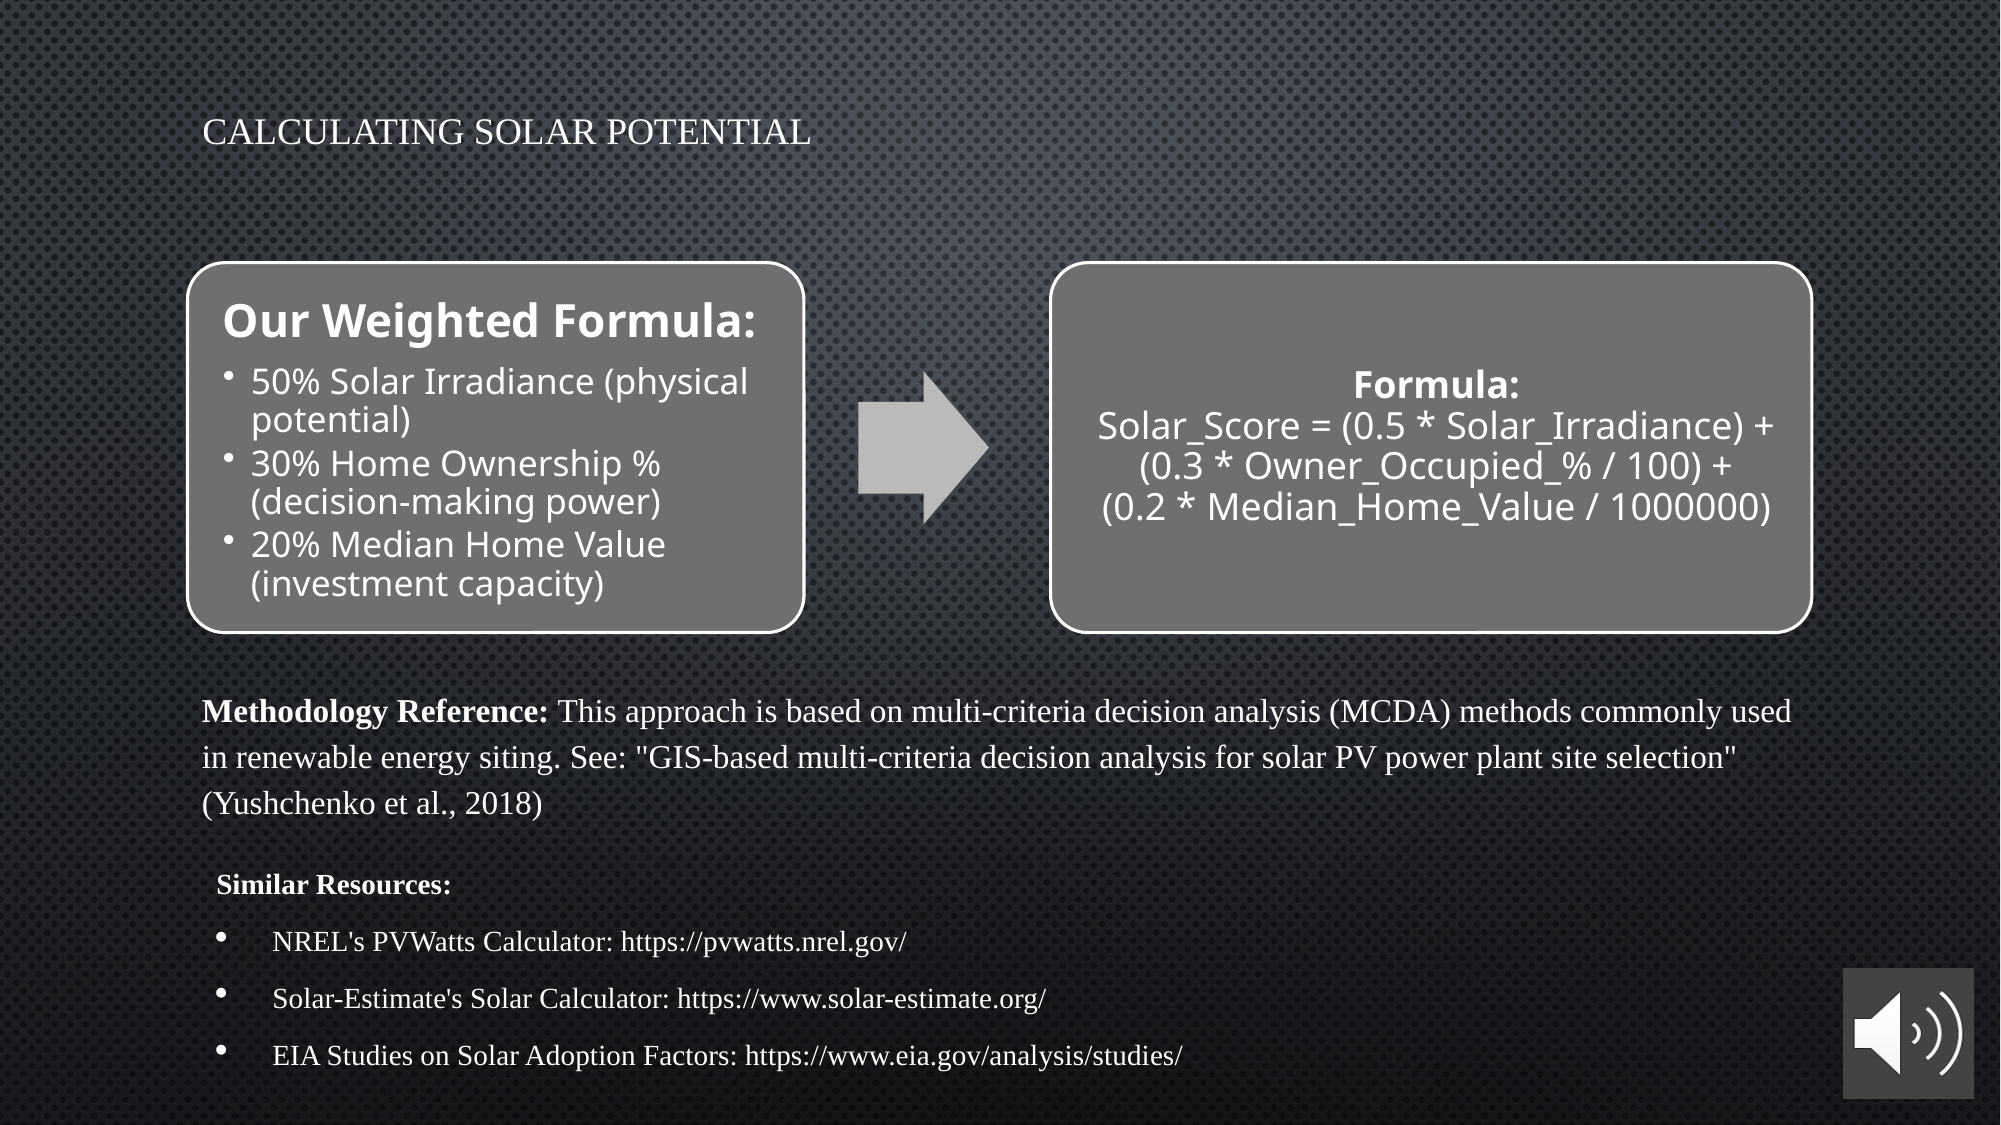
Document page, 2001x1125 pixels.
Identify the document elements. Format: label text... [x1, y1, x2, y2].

title Calculating Solar Potential [187, 46, 1813, 189]
picture [1841, 966, 1976, 1101]
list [186, 189, 1813, 706]
text_box Methodology Reference: This approach is based on multi-criteria decision analysis (MCDA) methods commonly used in renewable energy siting. See: "GIS-based multi-criteria decision analysis for solar PV power plant site selection" (Yushchenko et al., 2018) [187, 675, 1841, 829]
text_box Similar Resources: NREL's PVWatts Calculator: https://pvwatts.nrel.gov/ Solar-Estimate's Solar Calculator: https://www.solar-estimate.org/ EIA Studies on Solar Adoption Factors: https://www.eia.gov/analysis/studies/ [201, 853, 1933, 1079]
